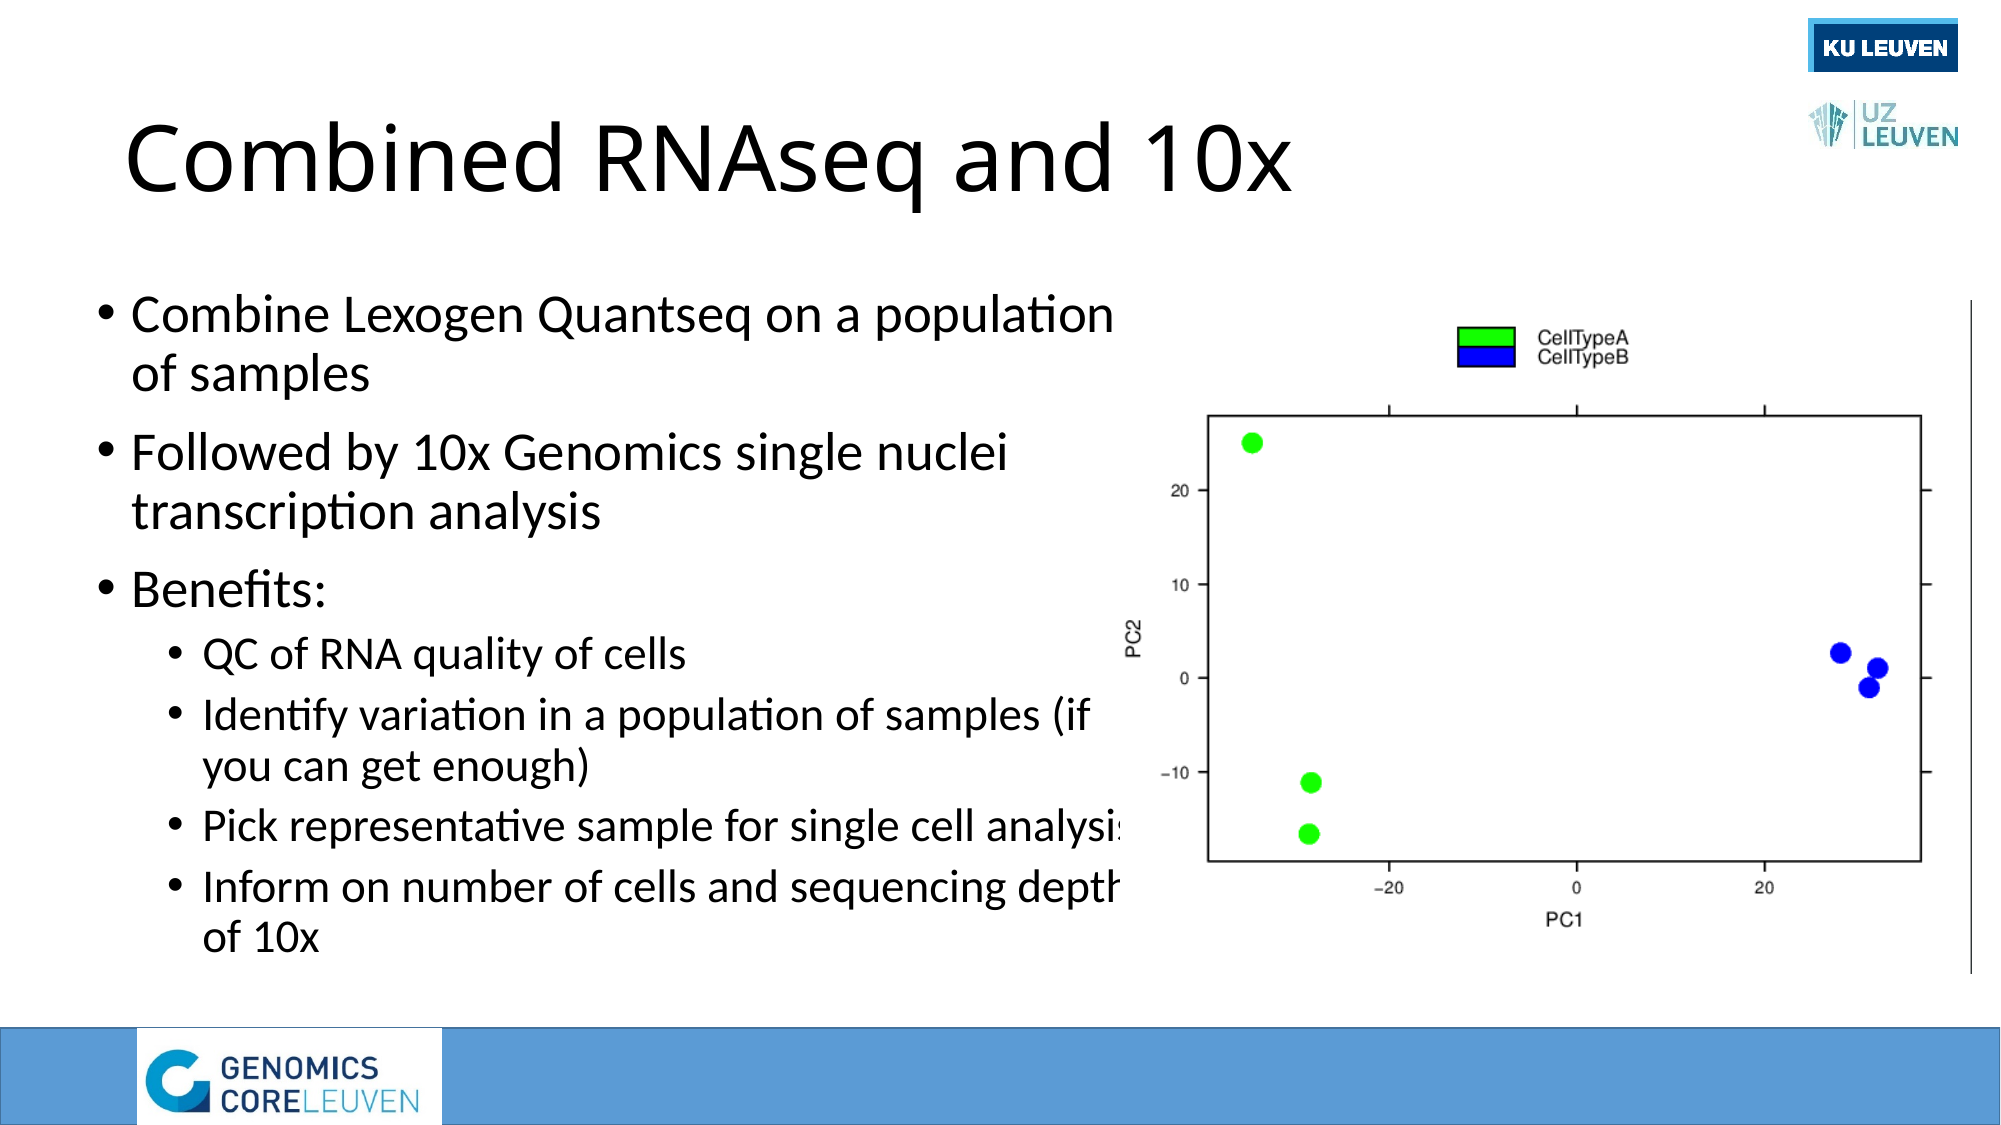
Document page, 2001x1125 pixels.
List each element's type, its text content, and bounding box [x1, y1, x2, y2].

picture [137, 1028, 442, 1125]
title Combined RNAseq and 10x [108, 53, 1405, 271]
picture [1808, 100, 1958, 149]
picture [1808, 18, 1958, 72]
list Combine Lexogen Quantseq on a population of samples Followed by 10x Genomics single nuclei transcription analysis Benefits: QC of RNA quality of cells Identify variation in a population of samples (if you can get enough) Pick representative sample for single cell analysis Inform on number of cells and sequencing depth of 10x [81, 277, 1154, 1020]
picture [1120, 300, 1972, 974]
